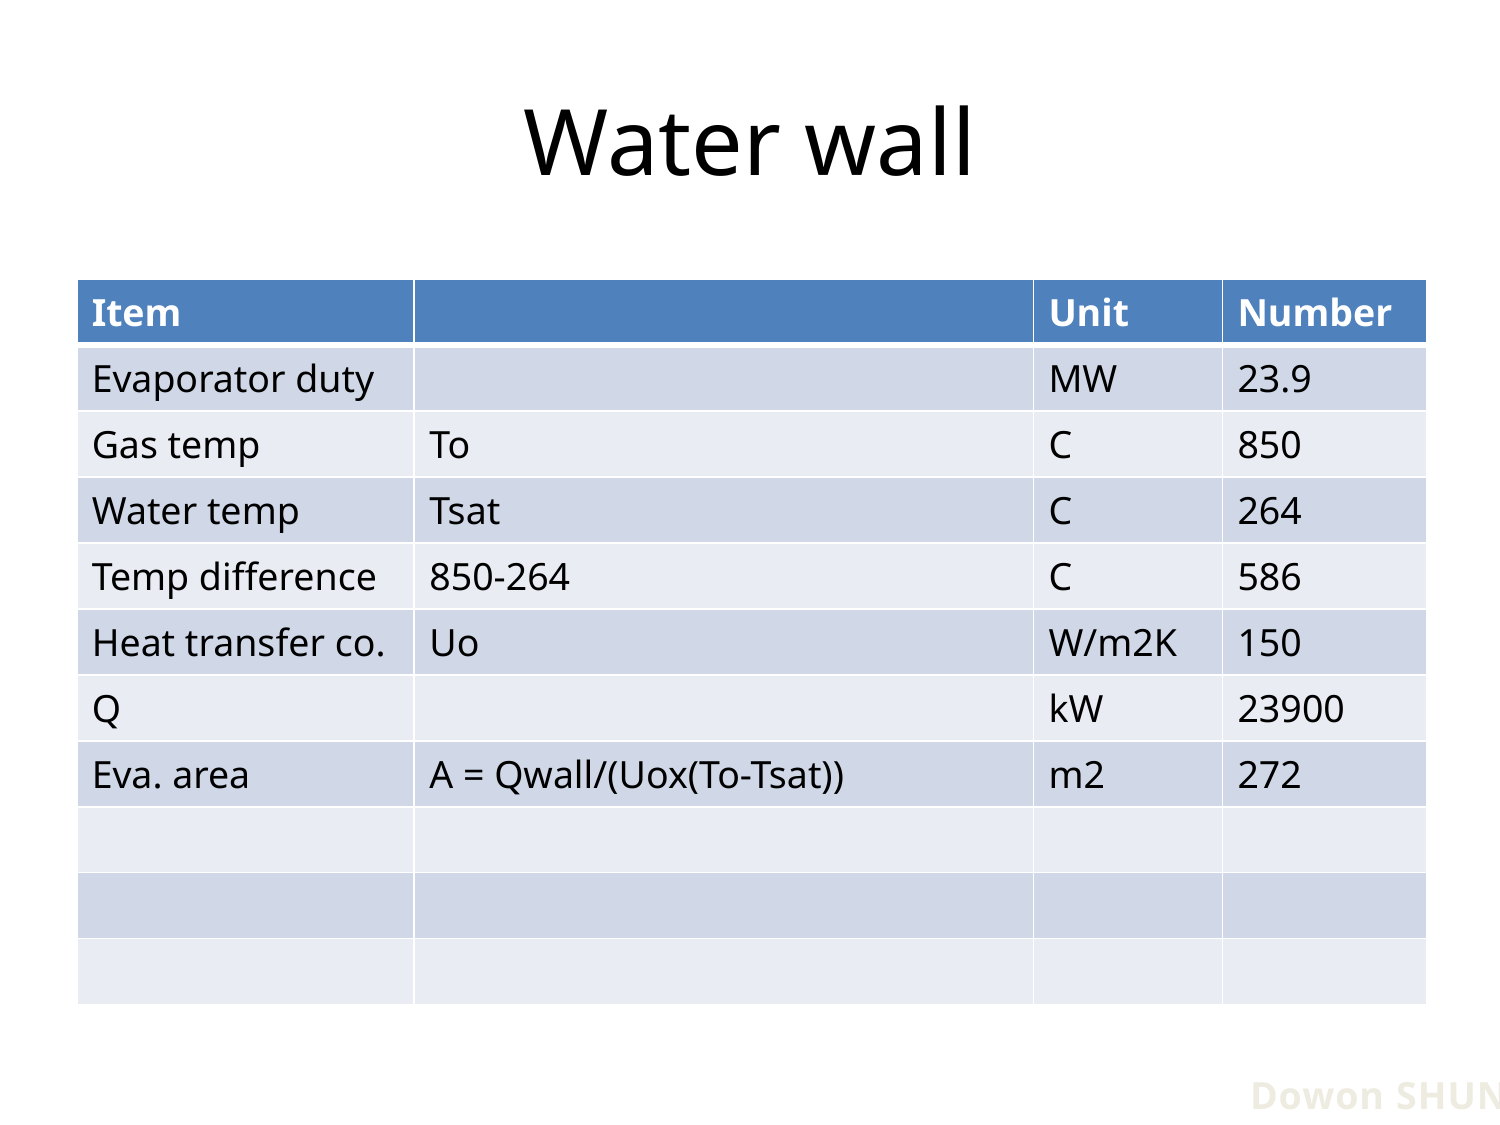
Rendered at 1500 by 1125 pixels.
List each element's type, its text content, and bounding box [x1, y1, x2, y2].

table_cell [1223, 808, 1426, 872]
table_cell 850-264 [415, 544, 1033, 608]
table_cell [78, 808, 413, 872]
table_cell [78, 939, 413, 1004]
table_header Unit [1034, 280, 1222, 342]
table_cell MW [1034, 348, 1222, 410]
table_cell 23.9 [1223, 348, 1426, 410]
table_cell 23900 [1223, 676, 1426, 740]
table_cell Q [78, 676, 413, 740]
title Water wall [75, 45, 1425, 233]
table_cell Heat transfer co. [78, 610, 413, 674]
table_cell 272 [1223, 742, 1426, 806]
table_cell W/m2K [1034, 610, 1222, 674]
table_header Item [78, 280, 413, 342]
table_cell 150 [1223, 610, 1426, 674]
table_cell C [1034, 478, 1222, 542]
table_cell Eva. area [78, 742, 413, 806]
table_cell Temp difference [78, 544, 413, 608]
table_cell kW [1034, 676, 1222, 740]
table_cell Evaporator duty [78, 348, 413, 410]
table_cell [415, 939, 1033, 1004]
table_cell [415, 348, 1033, 410]
table_cell Tsat [415, 478, 1033, 542]
table_cell m2 [1034, 742, 1222, 806]
table_cell [1034, 939, 1222, 1004]
table_cell 586 [1223, 544, 1426, 608]
table_cell Water temp [78, 478, 413, 542]
table_cell A = Qwall/(Uox(To-Tsat)) [415, 742, 1033, 806]
table_cell Gas temp [78, 412, 413, 476]
table_cell [1223, 873, 1426, 938]
table_header Number [1223, 280, 1426, 342]
table_cell [415, 676, 1033, 740]
table_cell [1034, 873, 1222, 938]
table_cell [415, 873, 1033, 938]
table_cell C [1034, 412, 1222, 476]
table_cell 850 [1223, 412, 1426, 476]
table_cell [1034, 808, 1222, 872]
table_cell To [415, 412, 1033, 476]
table_cell [415, 808, 1033, 872]
table_cell [78, 873, 413, 938]
table_cell 264 [1223, 478, 1426, 542]
table_cell [1223, 939, 1426, 1004]
table_cell Uo [415, 610, 1033, 674]
table_header [415, 280, 1033, 342]
table_cell C [1034, 544, 1222, 608]
